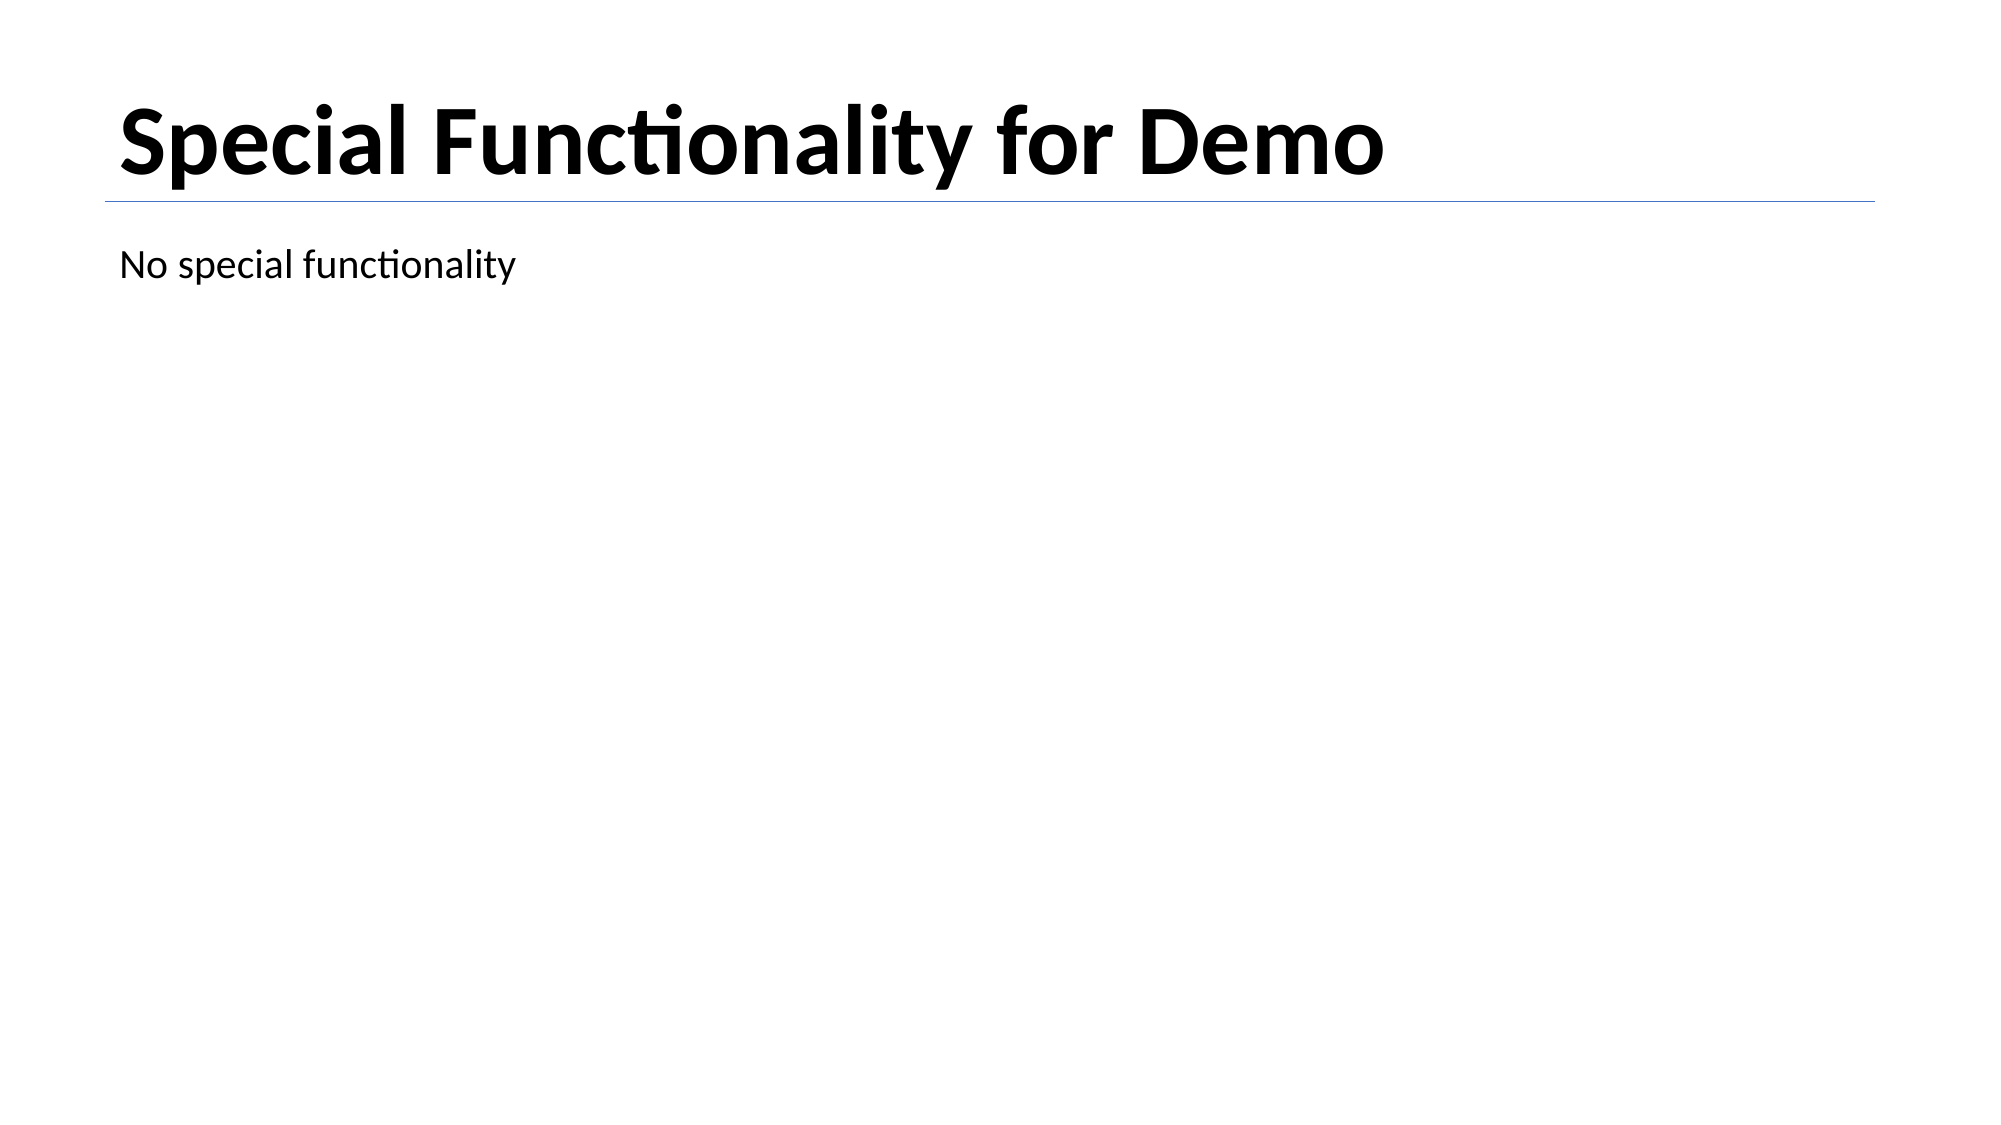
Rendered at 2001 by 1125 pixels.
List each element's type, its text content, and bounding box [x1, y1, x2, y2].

text_box Special Functionality for Demo [104, 67, 1875, 201]
text_box No special functionality [104, 229, 1875, 344]
